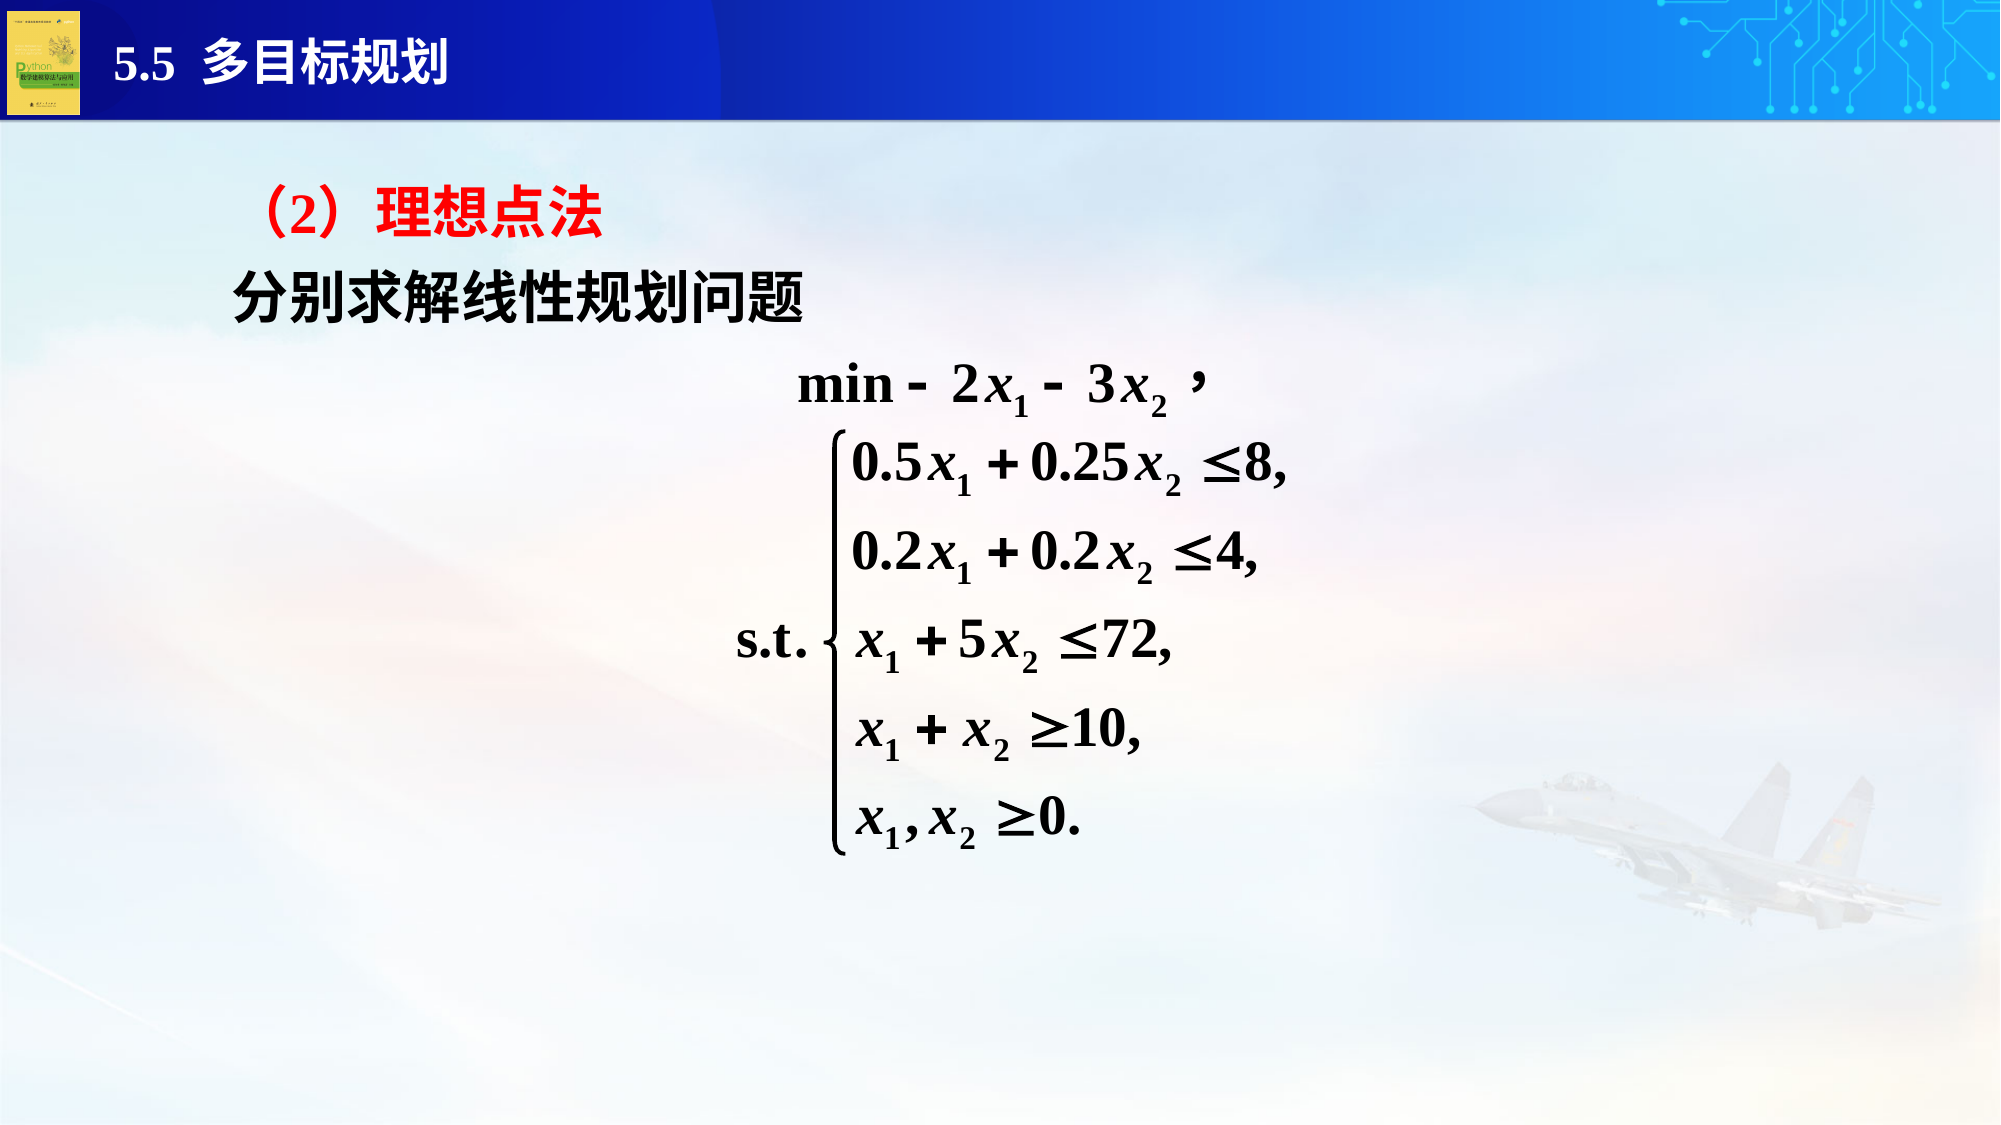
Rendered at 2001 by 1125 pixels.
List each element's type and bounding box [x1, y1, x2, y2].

text_box [117, 171, 1907, 1053]
picture [0, 0, 2000, 1125]
